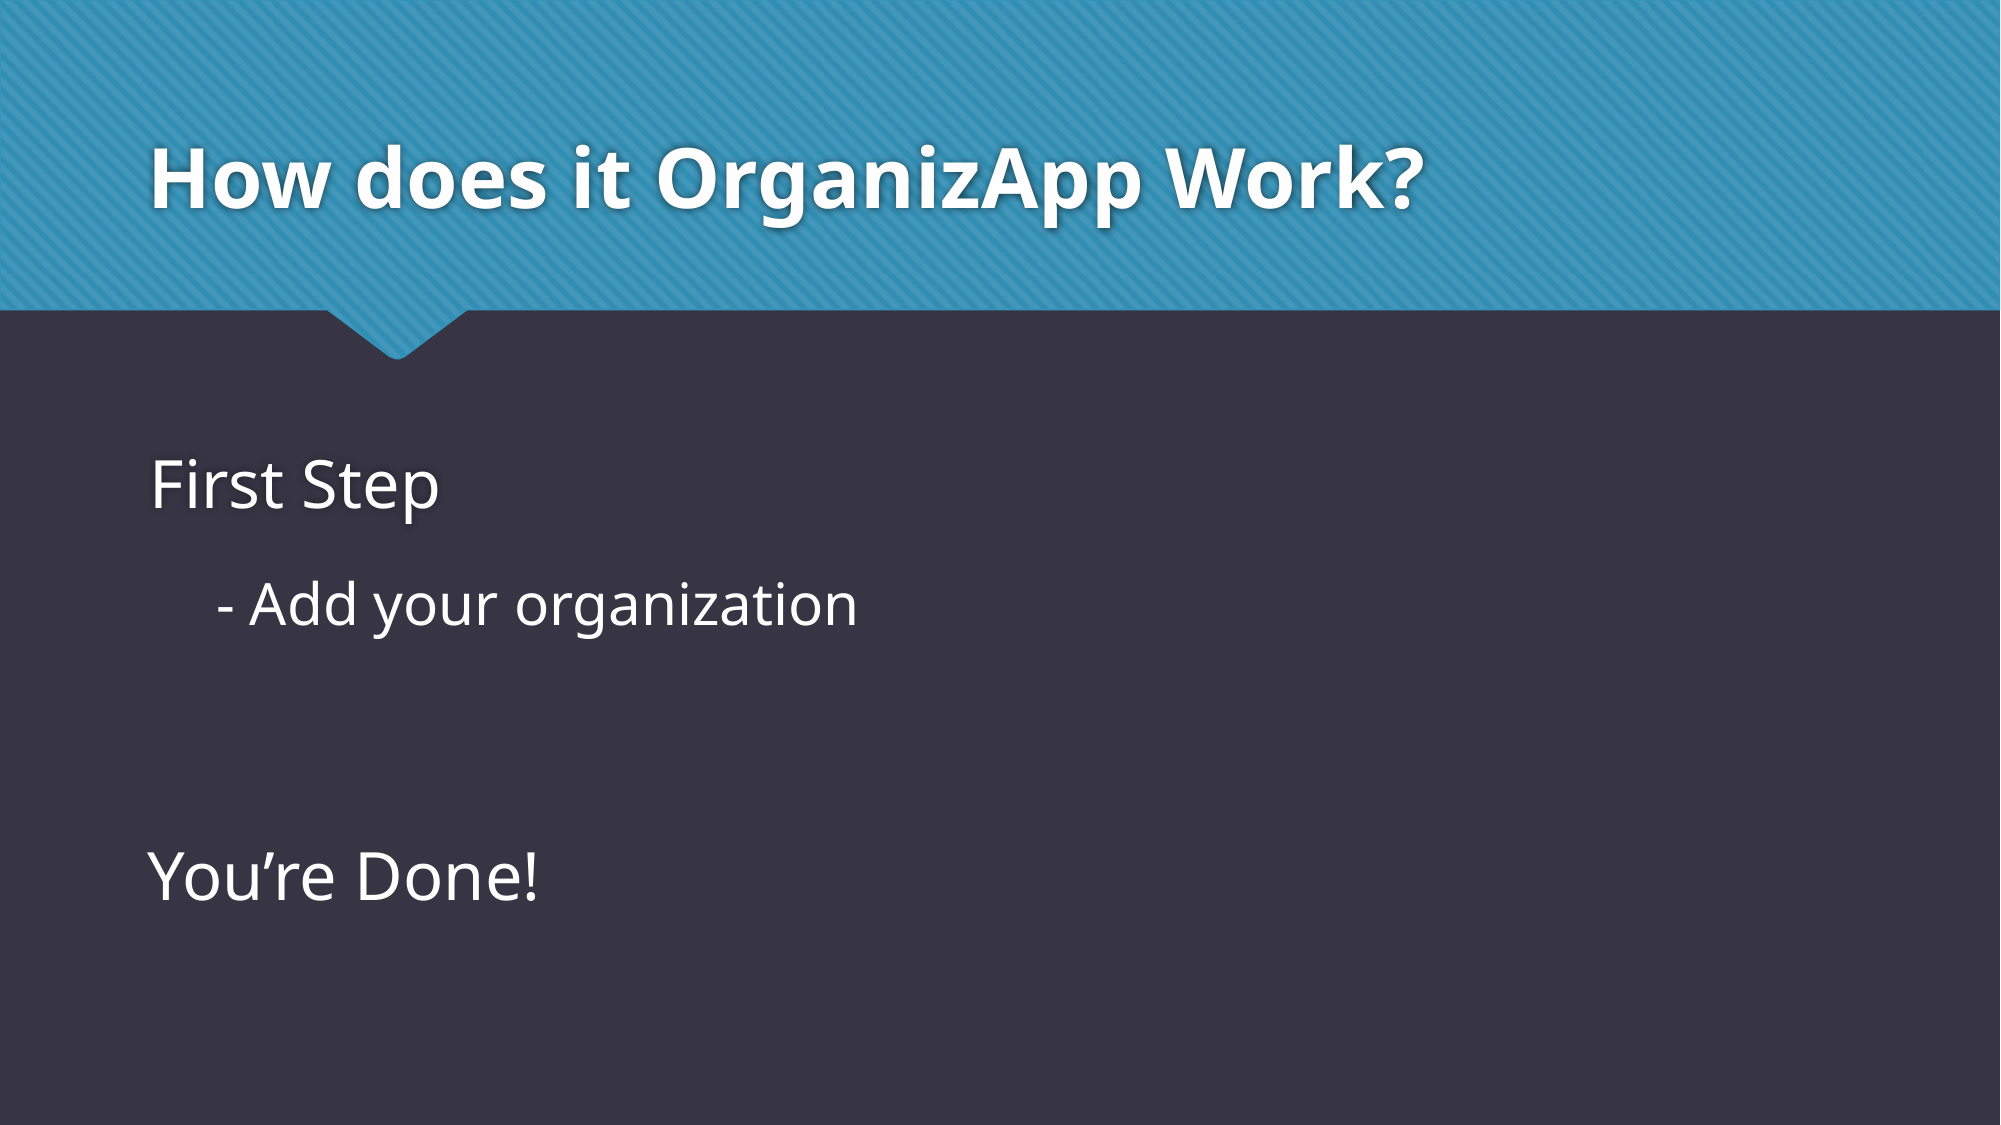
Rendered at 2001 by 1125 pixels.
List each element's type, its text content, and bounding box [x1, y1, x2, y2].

list First Step [134, 364, 1866, 694]
text_box You’re Done! [132, 825, 1796, 921]
title How does it OrganizApp Work? [132, 73, 1868, 233]
text_box - Add your organization [201, 559, 1957, 645]
